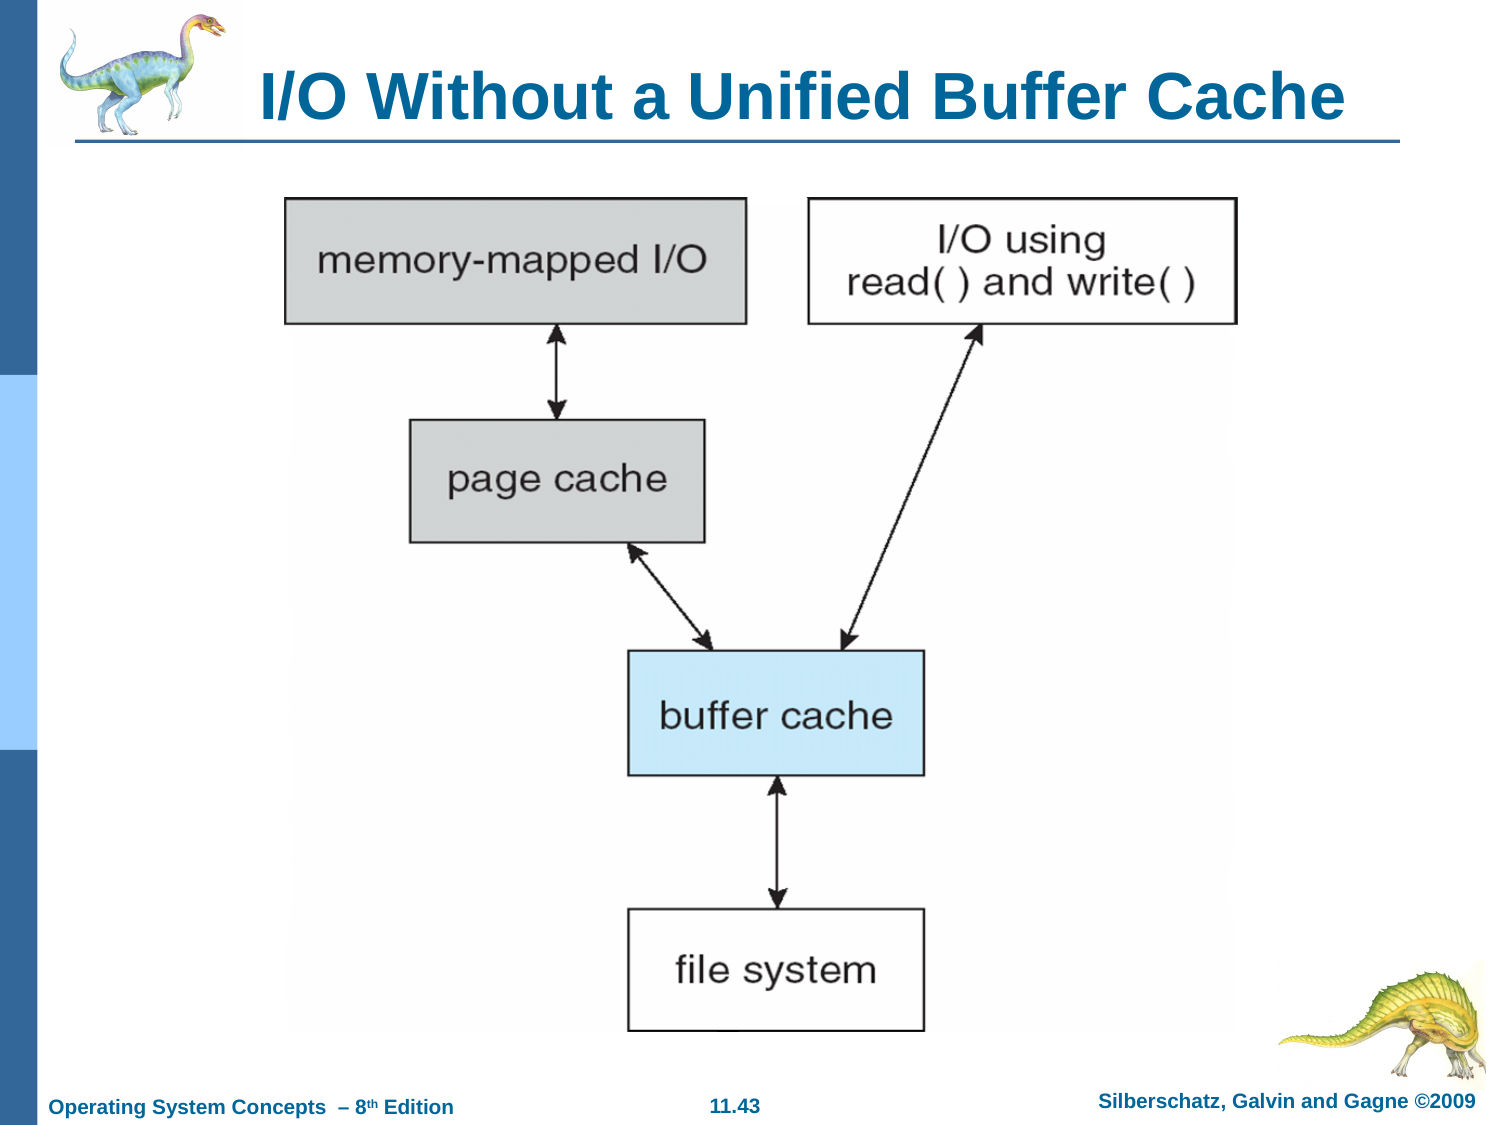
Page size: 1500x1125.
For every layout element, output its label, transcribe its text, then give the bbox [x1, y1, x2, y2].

picture [1415, 1093, 1423, 1098]
picture [283, 196, 1240, 1032]
picture [1275, 959, 1486, 1090]
picture [46, 0, 244, 149]
title I/O Without a Unified Buffer Cache [181, 45, 1426, 141]
